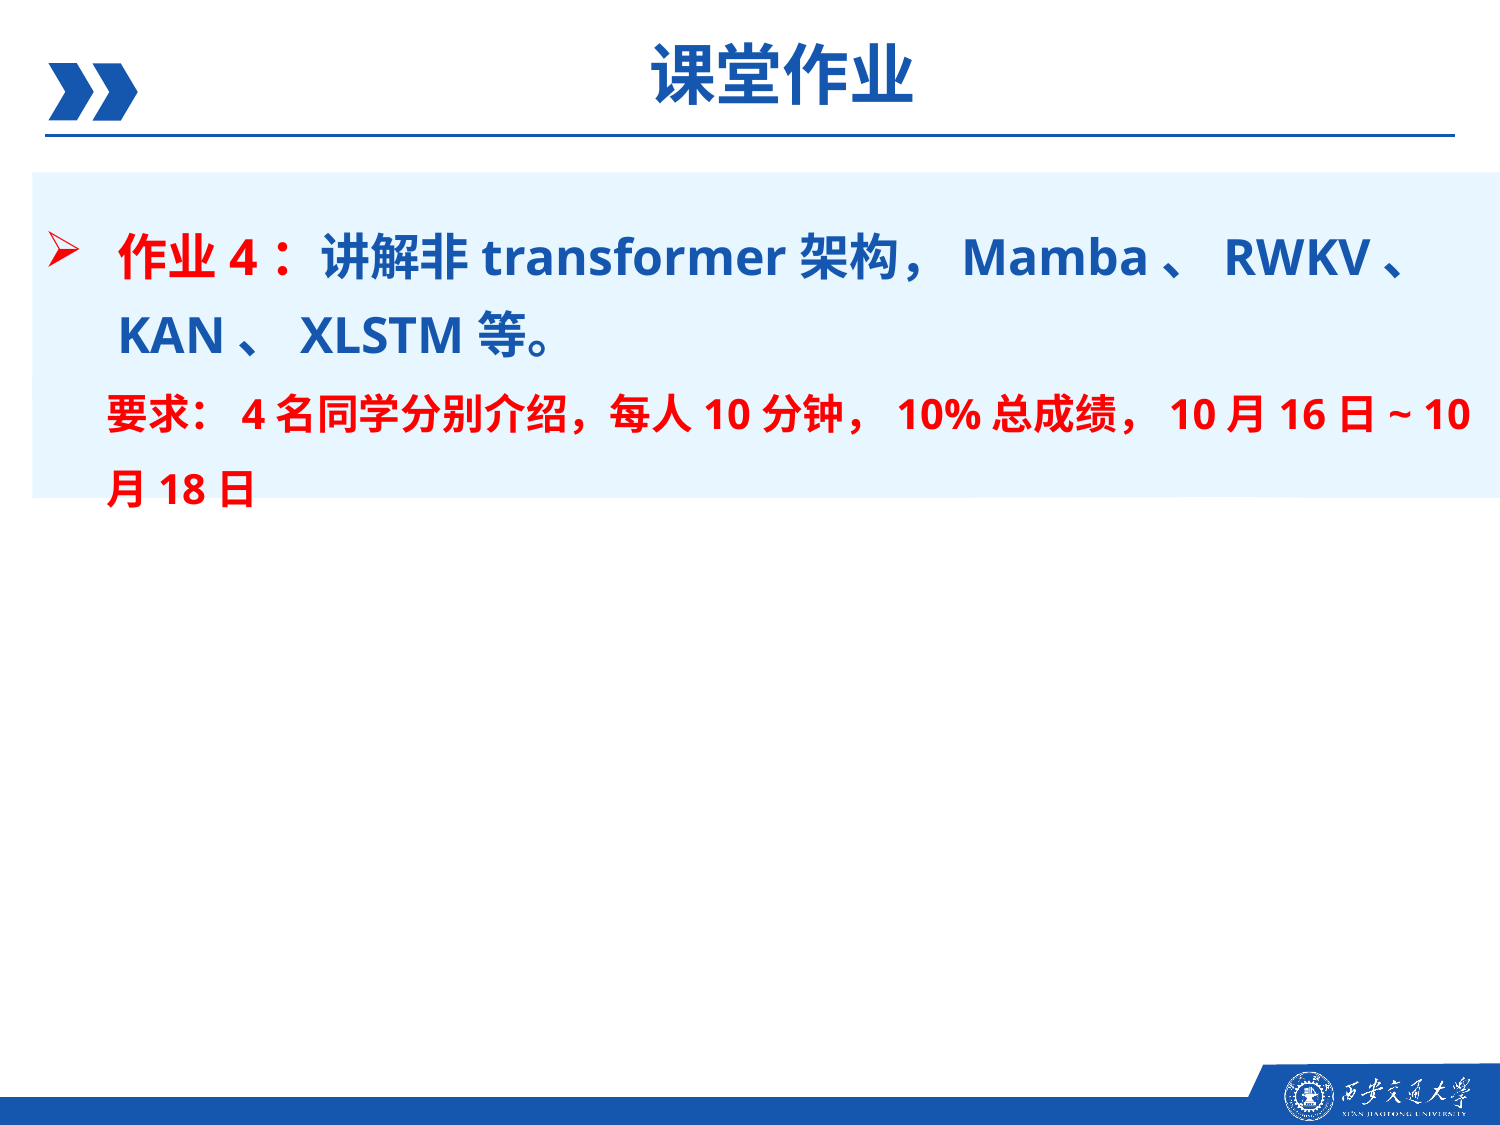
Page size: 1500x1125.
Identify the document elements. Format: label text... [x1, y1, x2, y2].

text_box 要求：4名同学分别介绍，每人10分钟，10%总成绩，10月16日~ 10月18日 [32, 378, 1500, 498]
text_box 作业4：讲解非transformer架构，Mamba、RWKV、KAN、XLSTM等。 [32, 172, 1500, 378]
text_box 课堂作业 [39, 25, 1500, 121]
